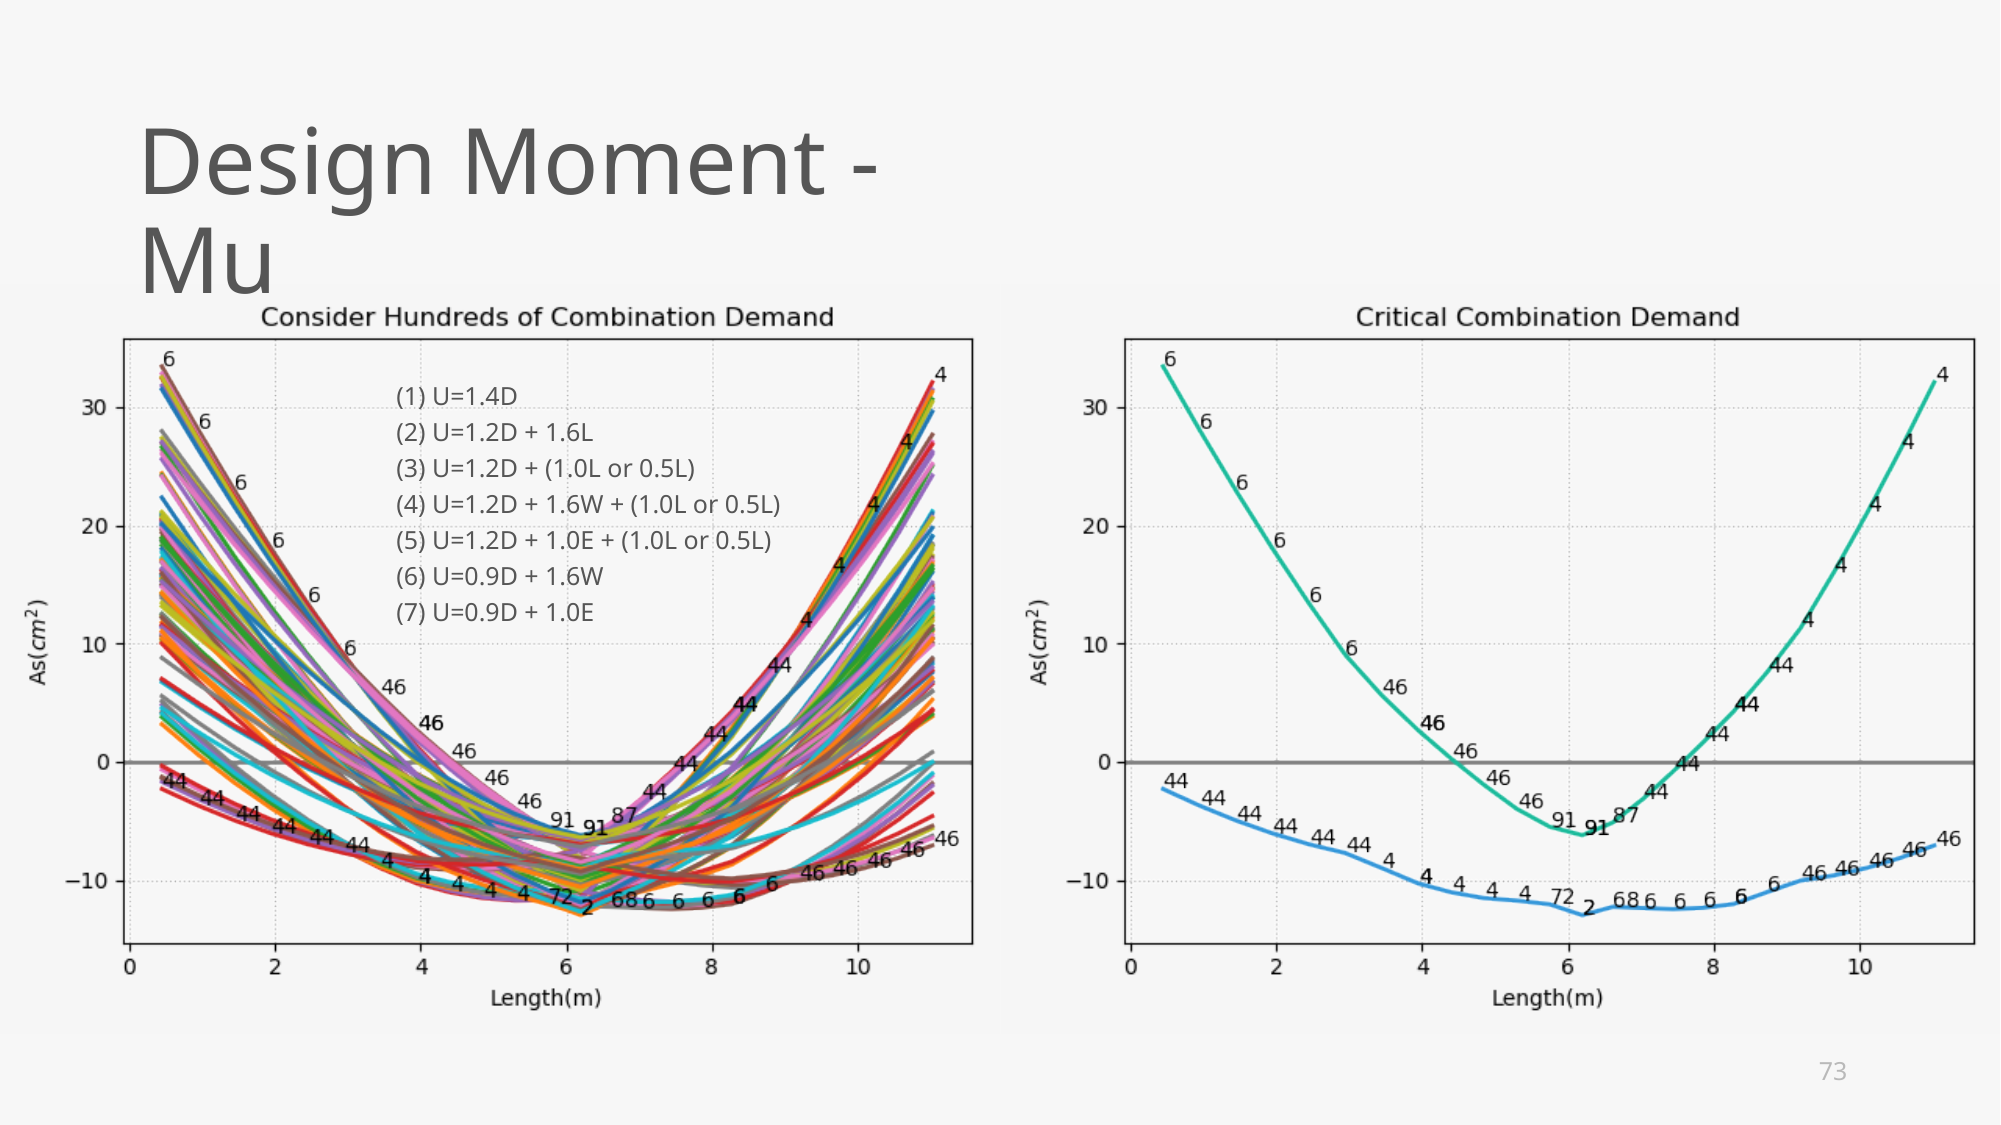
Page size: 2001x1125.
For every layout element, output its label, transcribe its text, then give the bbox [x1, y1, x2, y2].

picture [0, 284, 1000, 1034]
picture [1001, 284, 2000, 1034]
list Design Moment - Mu [137, 108, 1002, 224]
slide_number 73 [1412, 1042, 1863, 1103]
